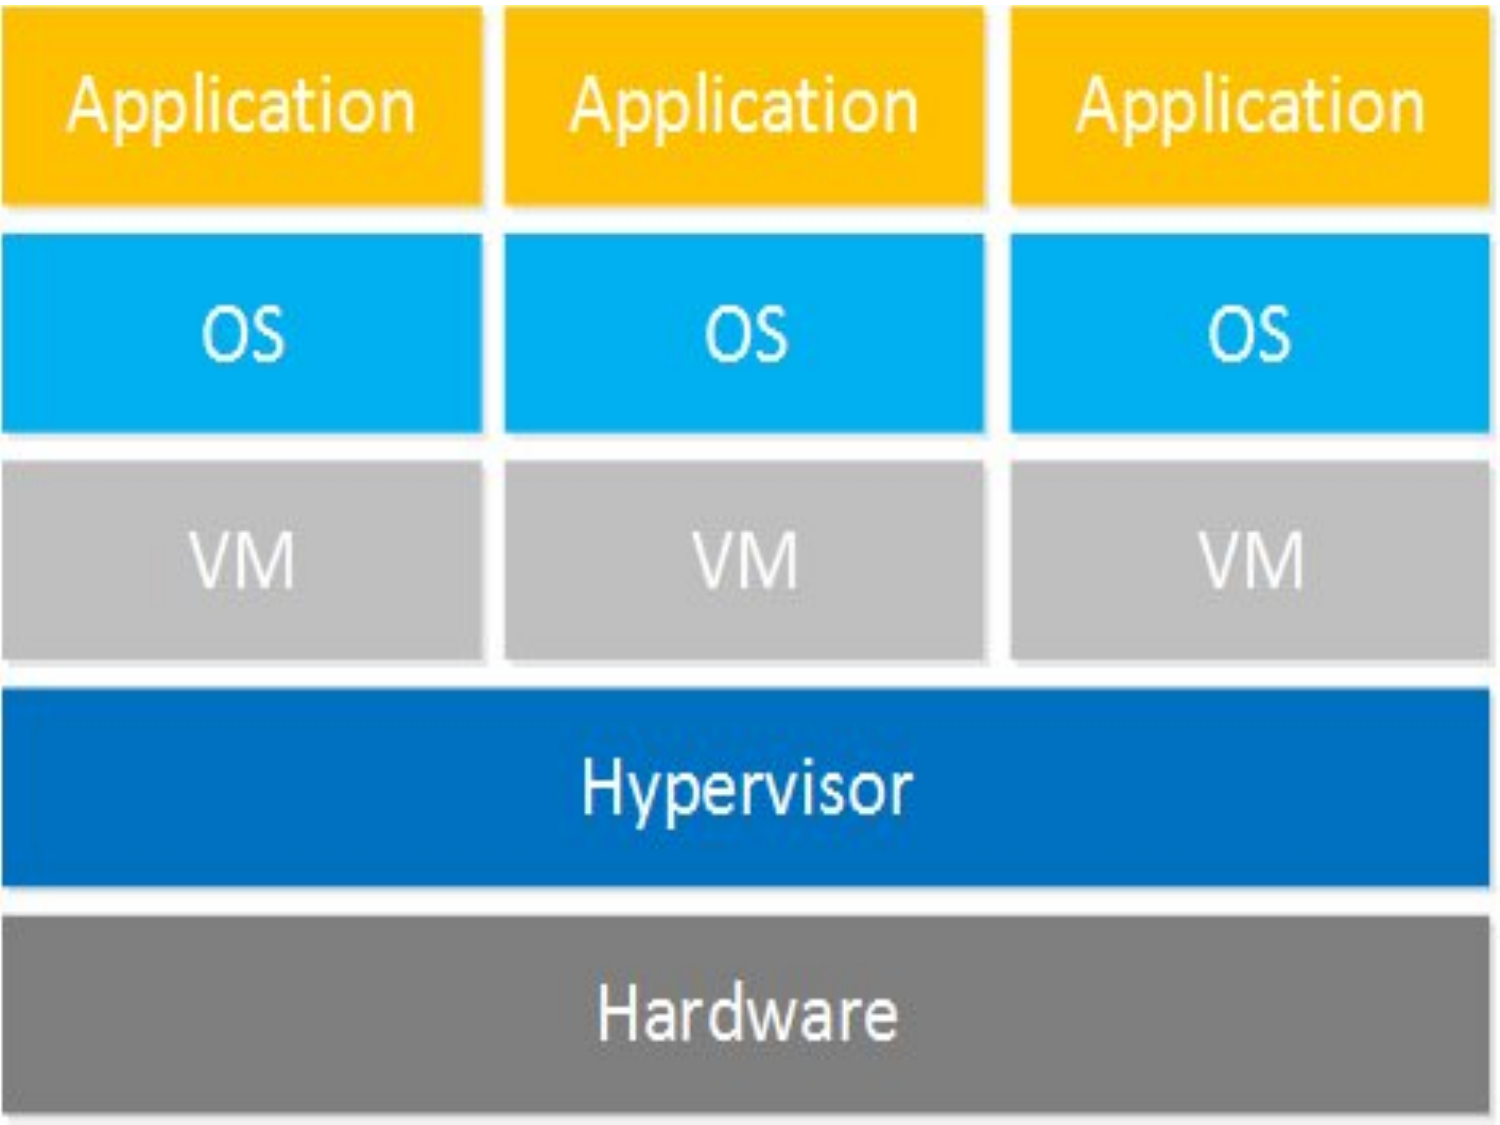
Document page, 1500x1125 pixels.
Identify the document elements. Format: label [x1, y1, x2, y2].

list [0, 5, 1500, 1125]
